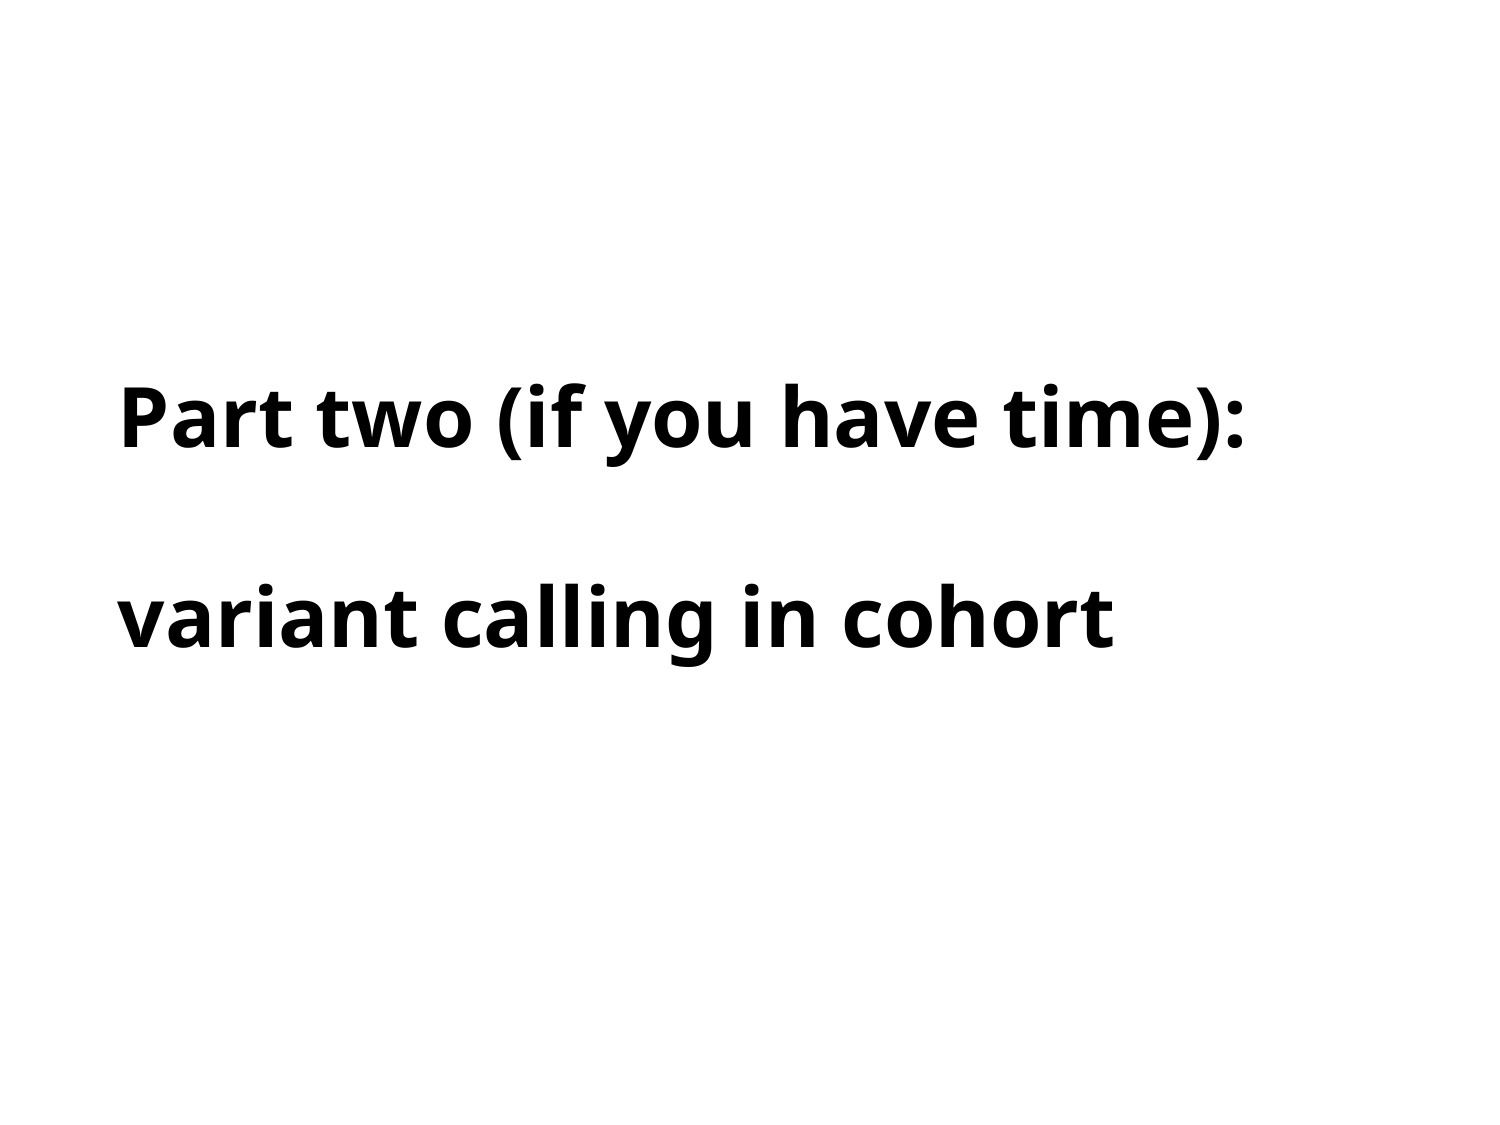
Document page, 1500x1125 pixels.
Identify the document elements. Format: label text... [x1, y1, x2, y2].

title Part two (if you have time): variant calling in cohort [103, 357, 1397, 575]
